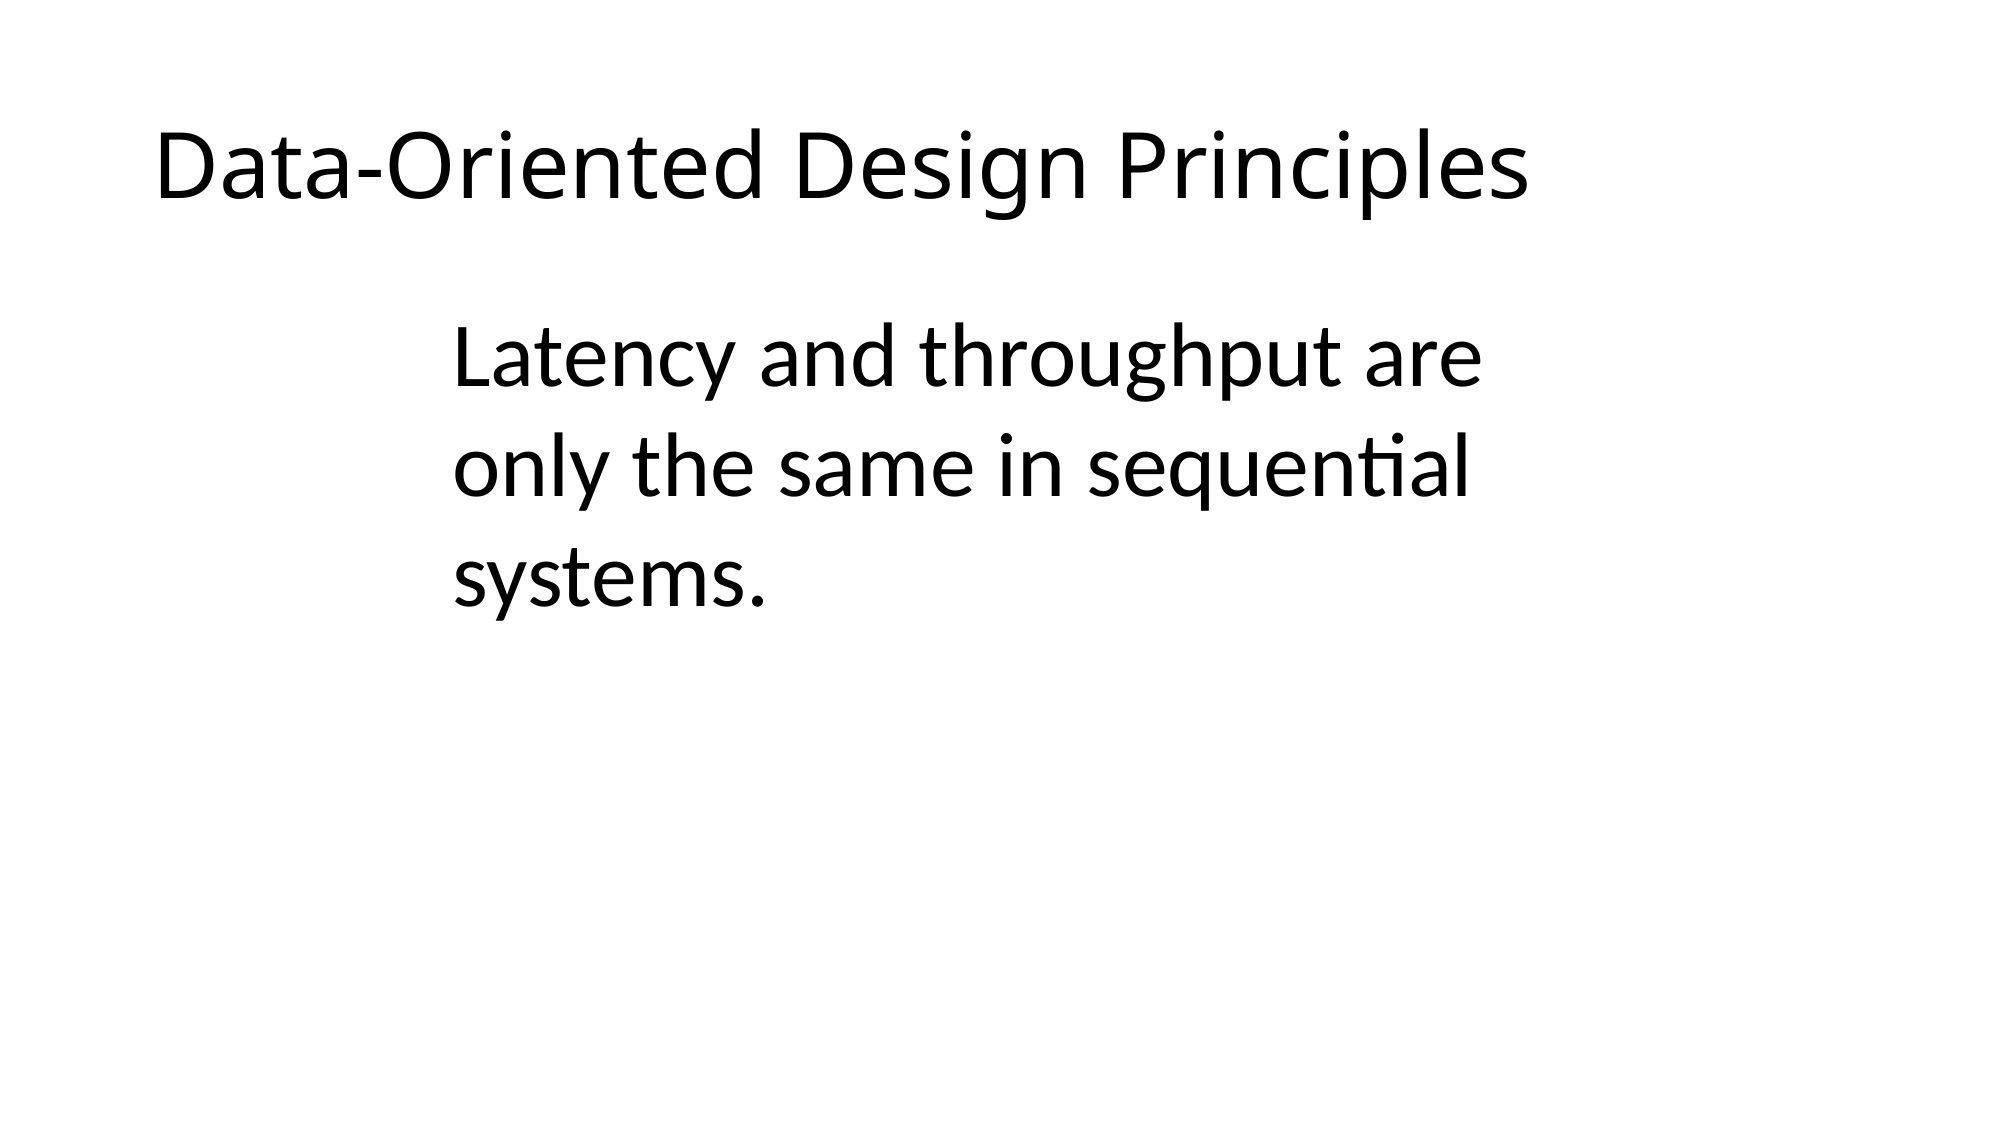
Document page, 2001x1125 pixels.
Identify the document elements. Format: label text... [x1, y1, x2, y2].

title Data-Oriented Design Principles [137, 59, 1863, 278]
text_box Latency and throughput are only the same in sequential systems. [437, 287, 1538, 633]
